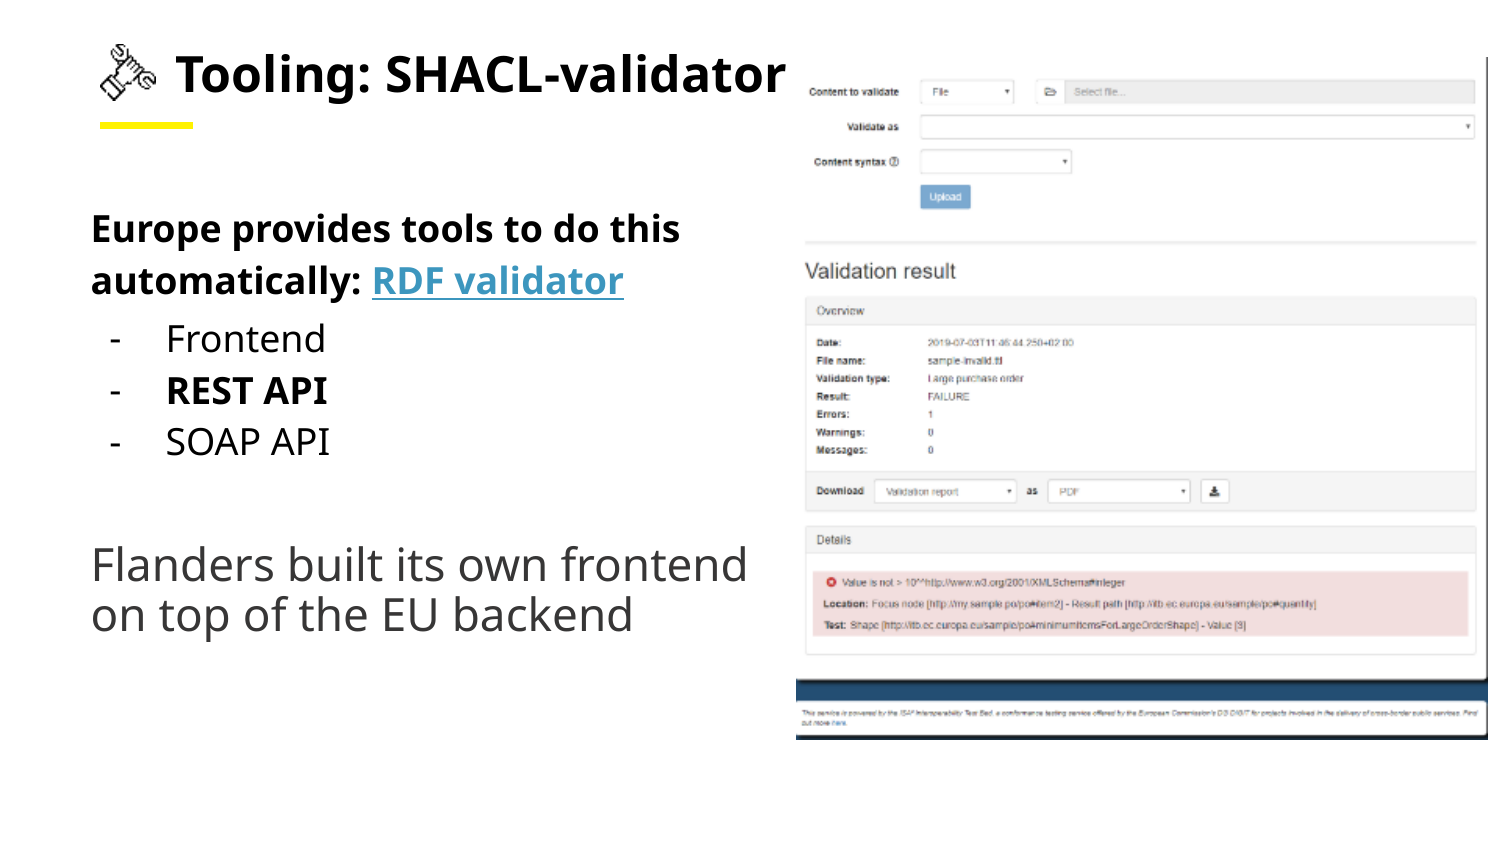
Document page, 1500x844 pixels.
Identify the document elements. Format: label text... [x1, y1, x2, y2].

text_box Tooling: SHACL-validator [82, 27, 1246, 101]
list Europe provides tools to do this automatically: RDF validator Frontend REST API SOAP API Flanders built its own frontend on top of the EU backend [75, 182, 789, 712]
picture [795, 57, 1488, 740]
picture [99, 44, 156, 101]
